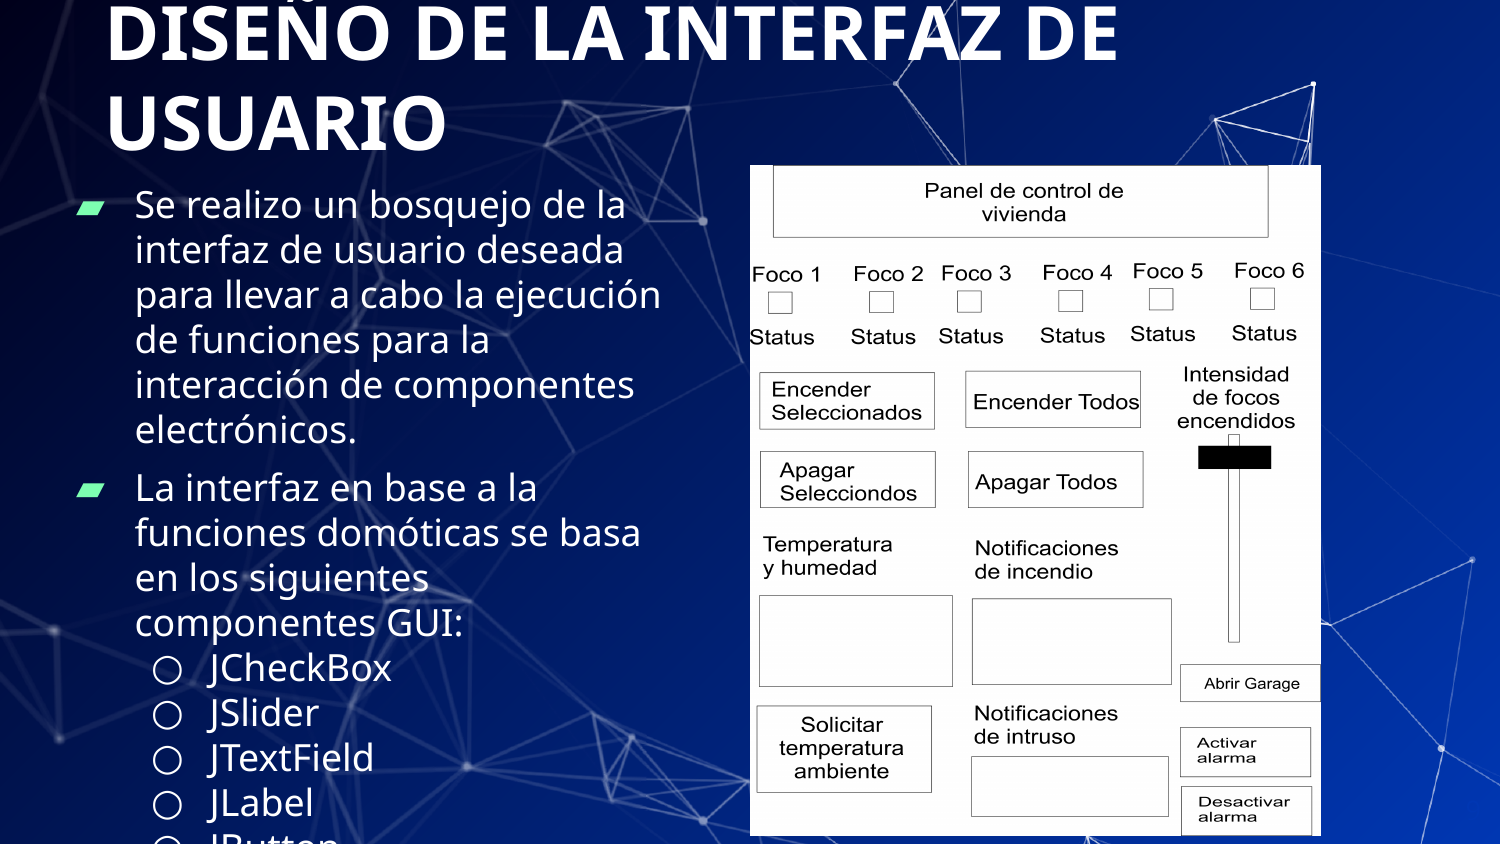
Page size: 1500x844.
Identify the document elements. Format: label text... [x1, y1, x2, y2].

title DISEÑO DE LA INTERFAZ DE USUARIO [104, 25, 1396, 166]
list Se realizo un bosquejo de la interfaz de usuario deseada para llevar a cabo la ejecución de funciones para la interacción de componentes electrónicos. La interfaz en base a la funciones domóticas se basa en los siguientes componentes GUI: JCheckBox JSlider JTextField JLabel JButton JComboBox [59, 181, 673, 844]
picture [0, 0, 1500, 844]
slide_number 9 [1391, 779, 1482, 844]
